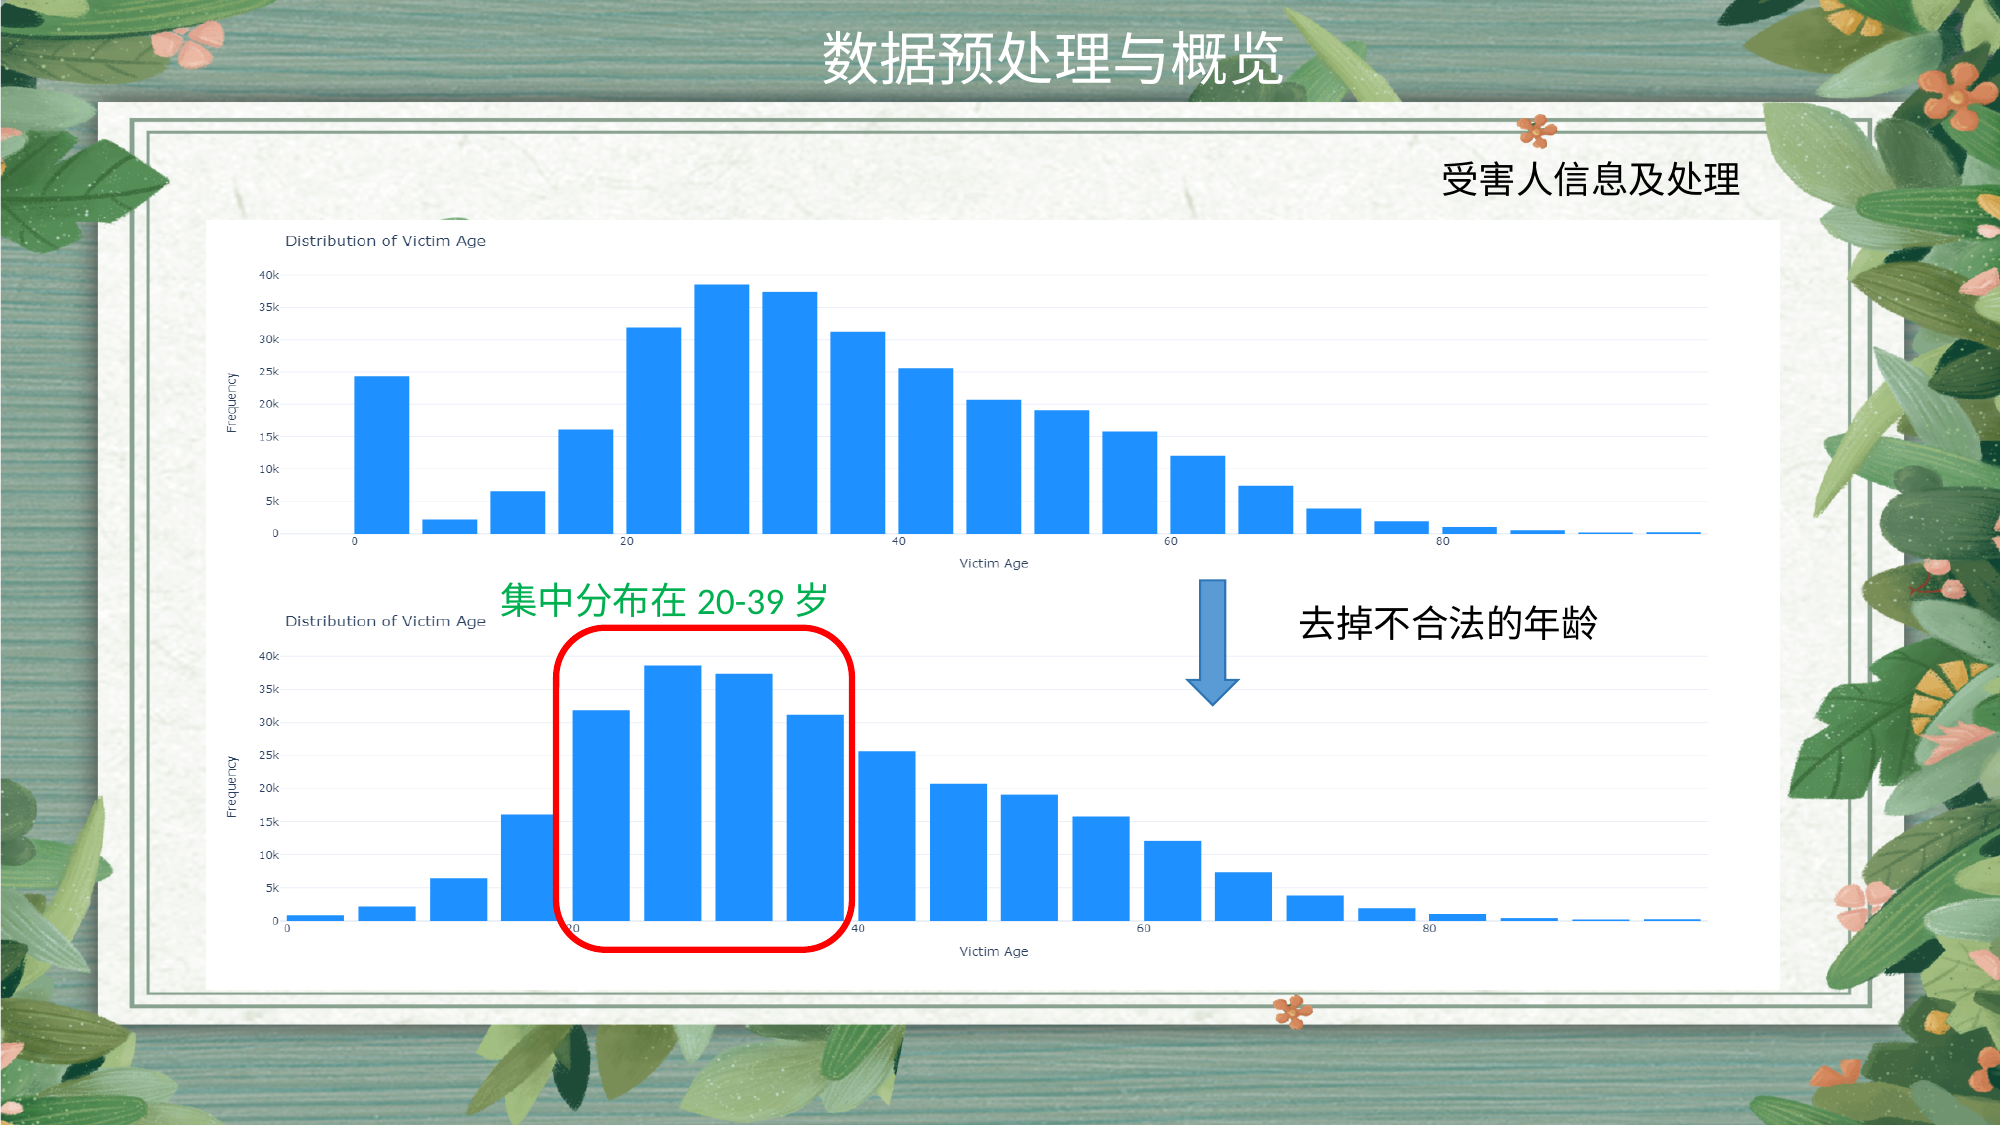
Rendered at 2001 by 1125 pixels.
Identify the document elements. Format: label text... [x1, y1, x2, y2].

text_box 数据预处理与概览 [806, 14, 1194, 99]
text_box 受害人信息及处理 [1426, 148, 1807, 209]
picture [3, 1, 2000, 1125]
